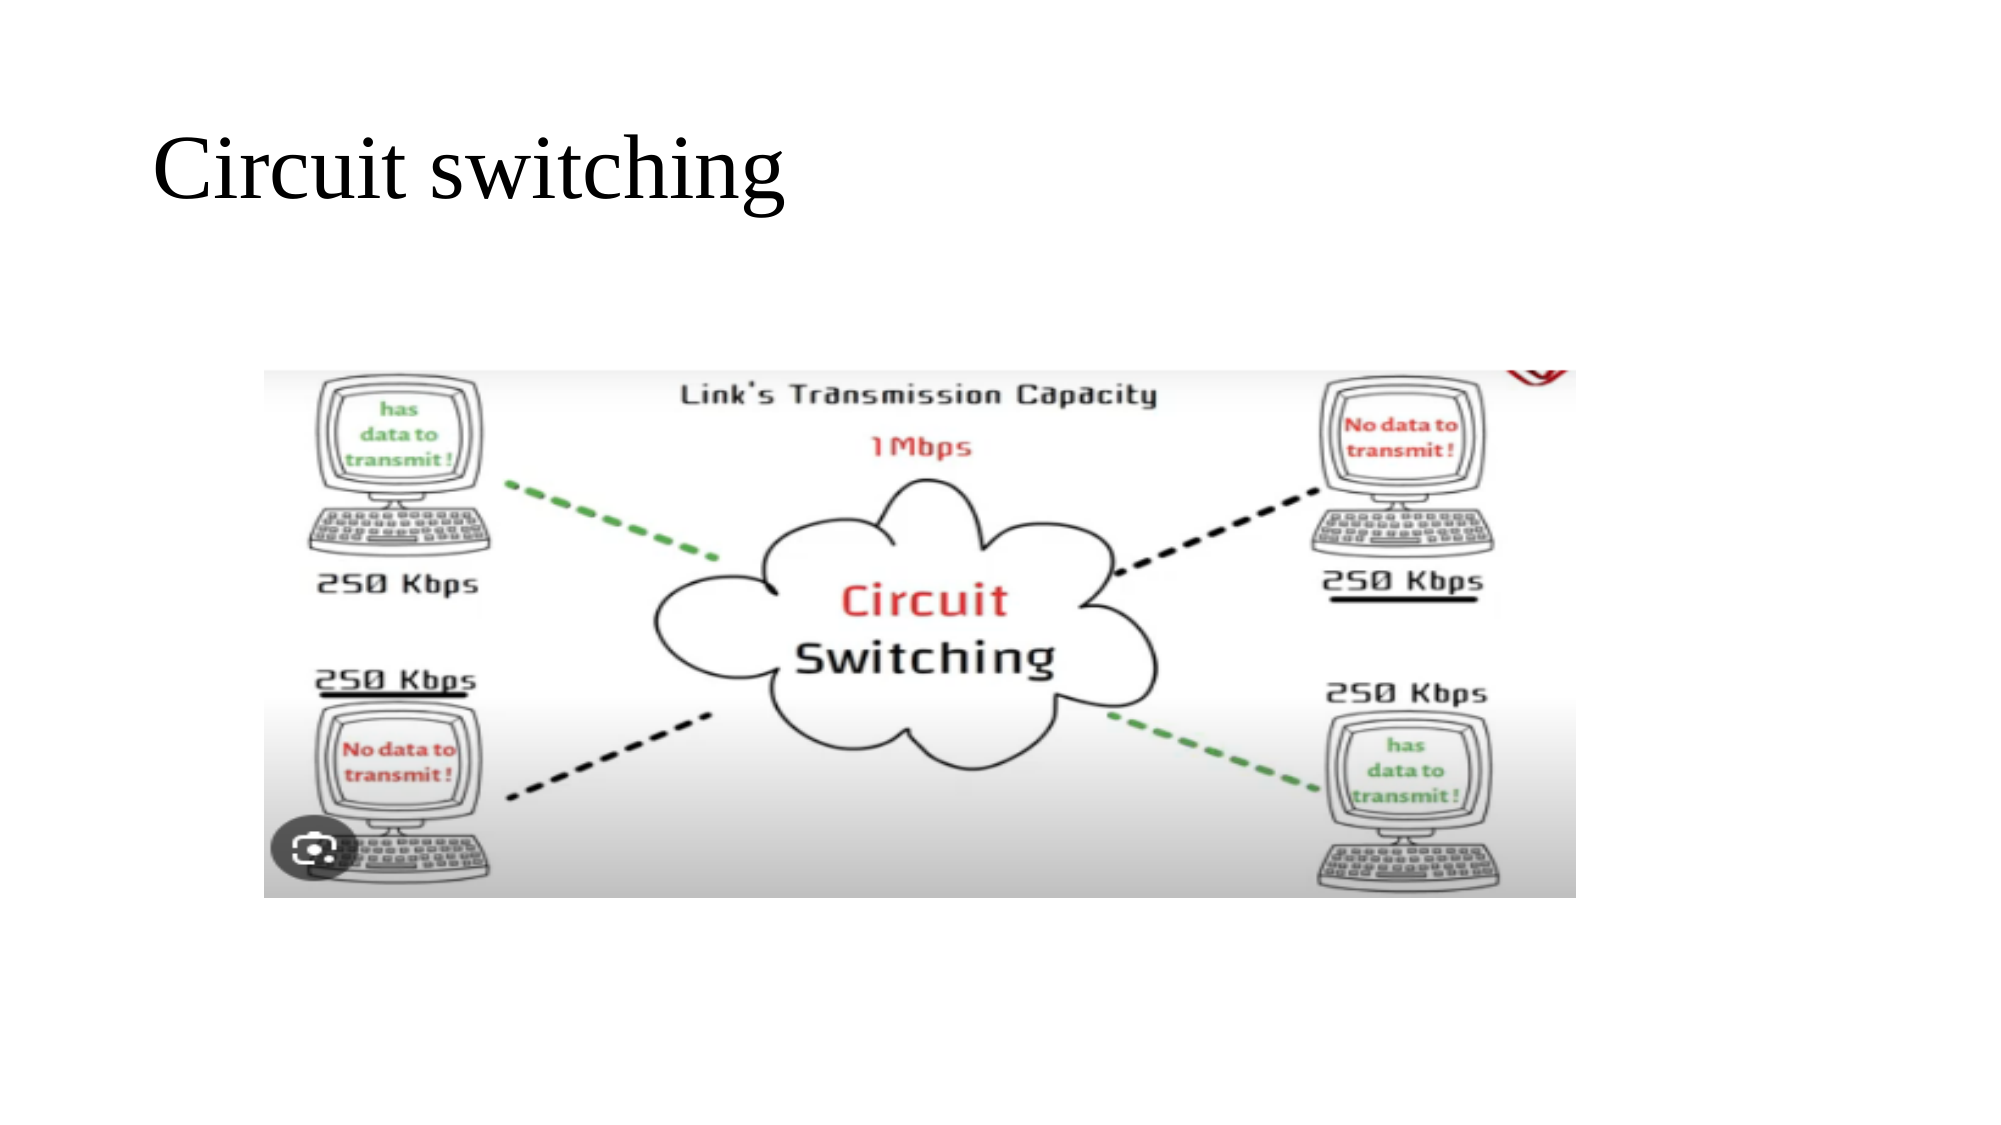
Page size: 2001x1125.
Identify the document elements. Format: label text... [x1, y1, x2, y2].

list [264, 356, 1576, 898]
title Circuit switching [137, 59, 1863, 278]
